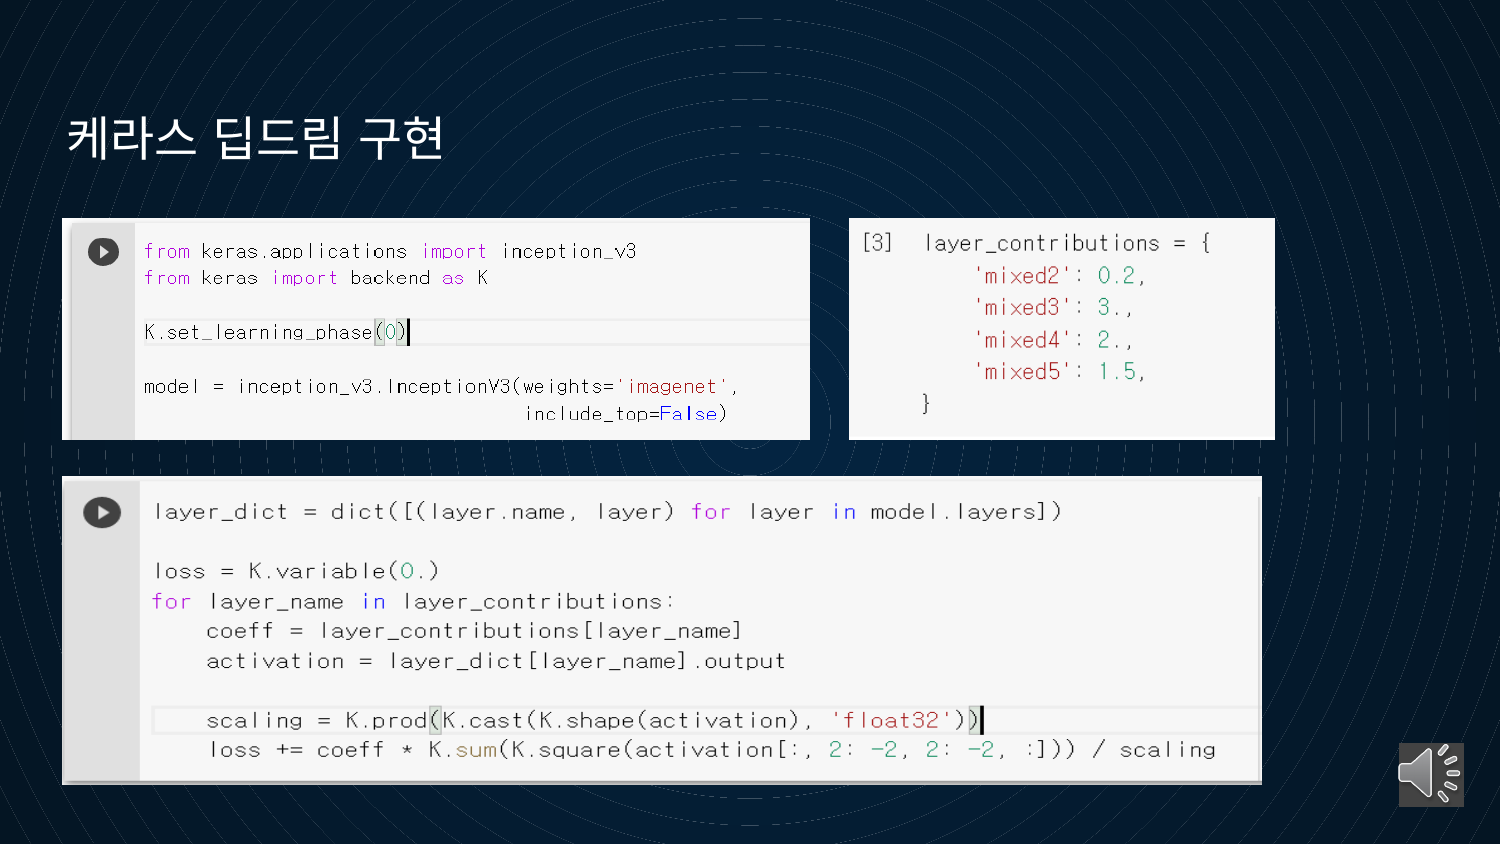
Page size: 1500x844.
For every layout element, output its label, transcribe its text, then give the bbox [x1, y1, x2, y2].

picture [849, 218, 1276, 440]
picture [1397, 741, 1465, 809]
title 케라스 딥드림 구현 [51, 81, 1449, 182]
picture [61, 475, 1262, 785]
picture [61, 218, 810, 440]
